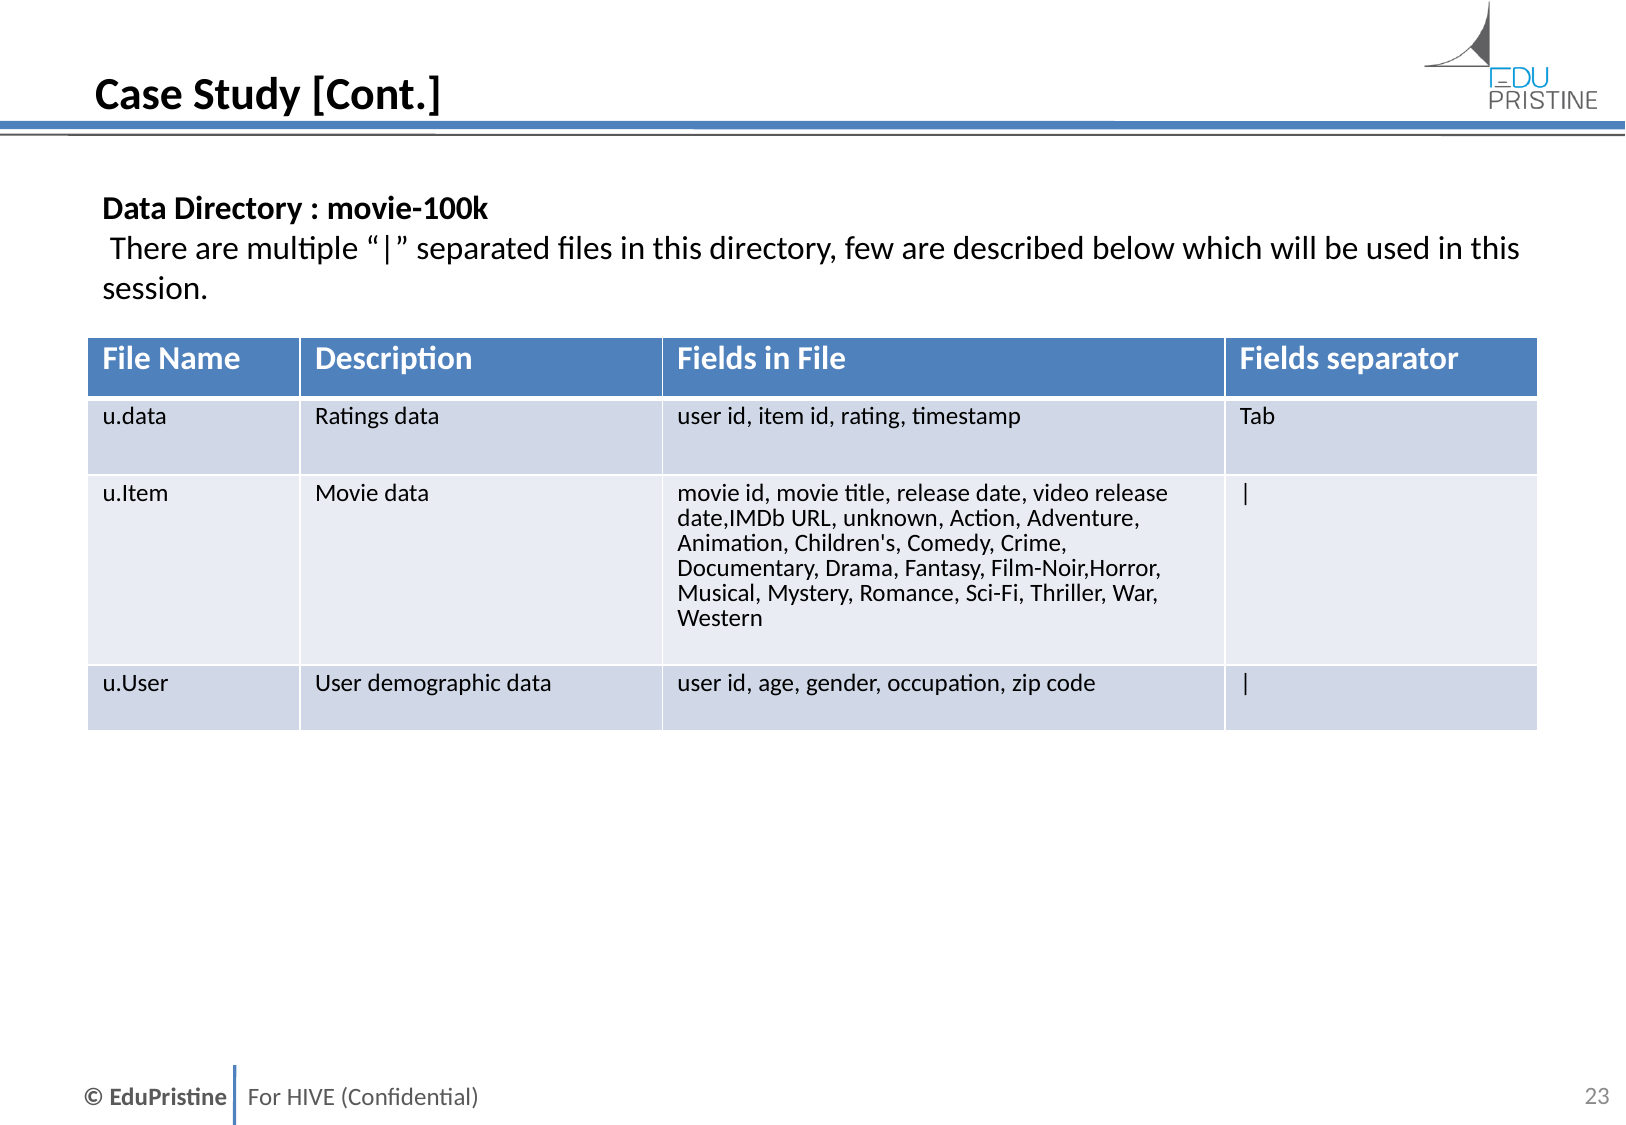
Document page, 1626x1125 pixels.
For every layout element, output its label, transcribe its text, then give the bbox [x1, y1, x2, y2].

table_cell Tab [1226, 401, 1537, 474]
text_box Data Directory : movie-100k There are multiple “|” separated files in this directory, few are described below which will be used in this session. [87, 179, 1550, 1000]
table_cell u.Item [88, 476, 299, 664]
slide_number 23 [1543, 1065, 1625, 1125]
table_cell | [1226, 476, 1537, 664]
table_cell u.data [88, 401, 299, 474]
table_header Fields separator [1226, 338, 1537, 396]
table_cell User demographic data [301, 666, 662, 730]
table_cell user id, item id, rating, timestamp [663, 401, 1224, 474]
table_cell Ratings data [301, 401, 662, 474]
table_header Fields in File [663, 338, 1224, 396]
title Case Study [Cont.] [87, 10, 1416, 126]
table_cell u.User [88, 666, 299, 730]
picture [1424, 1, 1597, 109]
table_header Description [301, 338, 662, 396]
table_header File Name [88, 338, 299, 396]
table_cell movie id, movie title, release date, video release date,IMDb URL, unknown, Action, Adventure, Animation, Children's, Comedy, Crime, Documentary, Drama, Fantasy, Film-Noir,Horror, Musical, Mystery, Romance, Sci-Fi, Thriller, War, Western [663, 476, 1224, 664]
table_cell Movie data [301, 476, 662, 664]
table_cell | [1226, 666, 1537, 730]
table_cell user id, age, gender, occupation, zip code [663, 666, 1224, 730]
